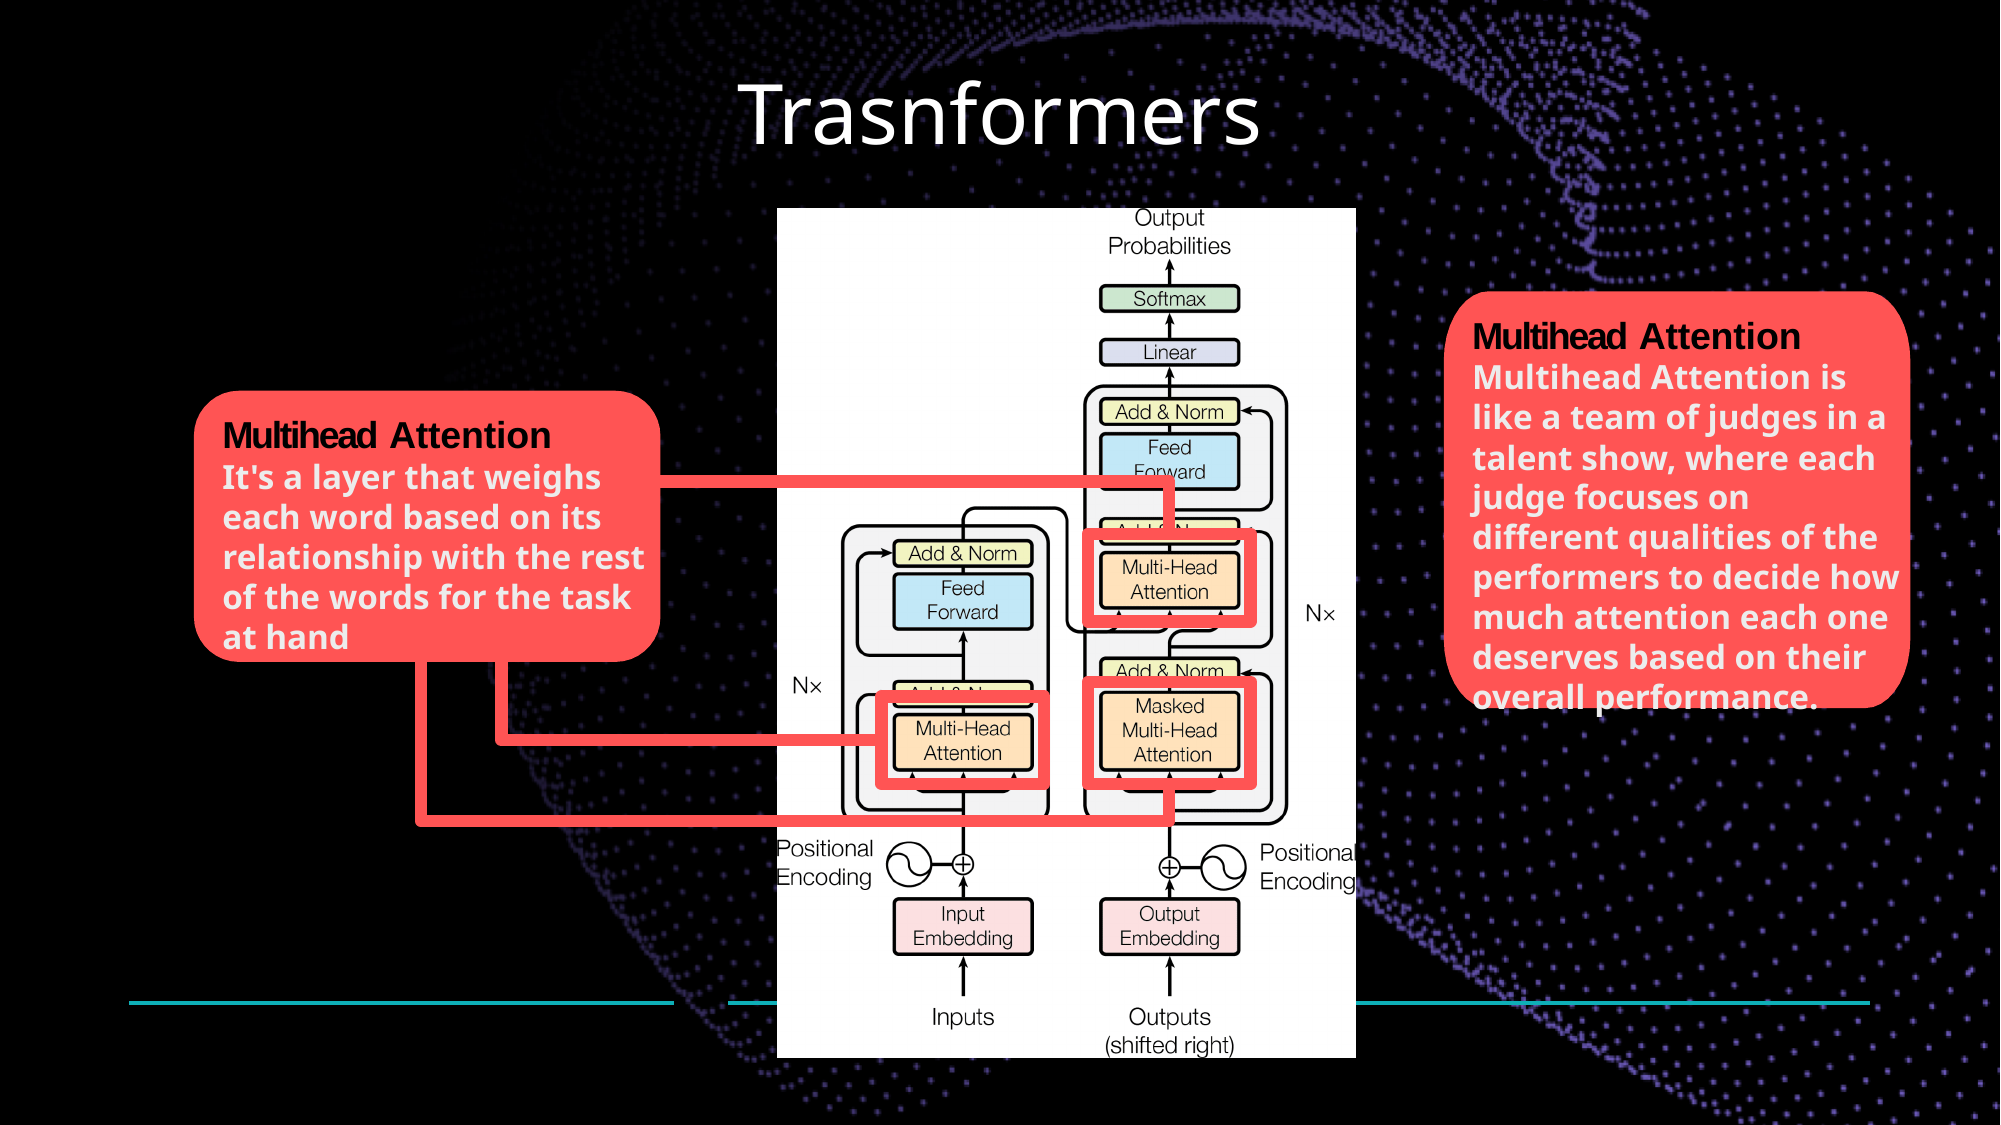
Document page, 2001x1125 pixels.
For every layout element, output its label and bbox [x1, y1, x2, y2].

picture [0, 0, 2000, 1125]
text_box [388, 475, 1257, 828]
